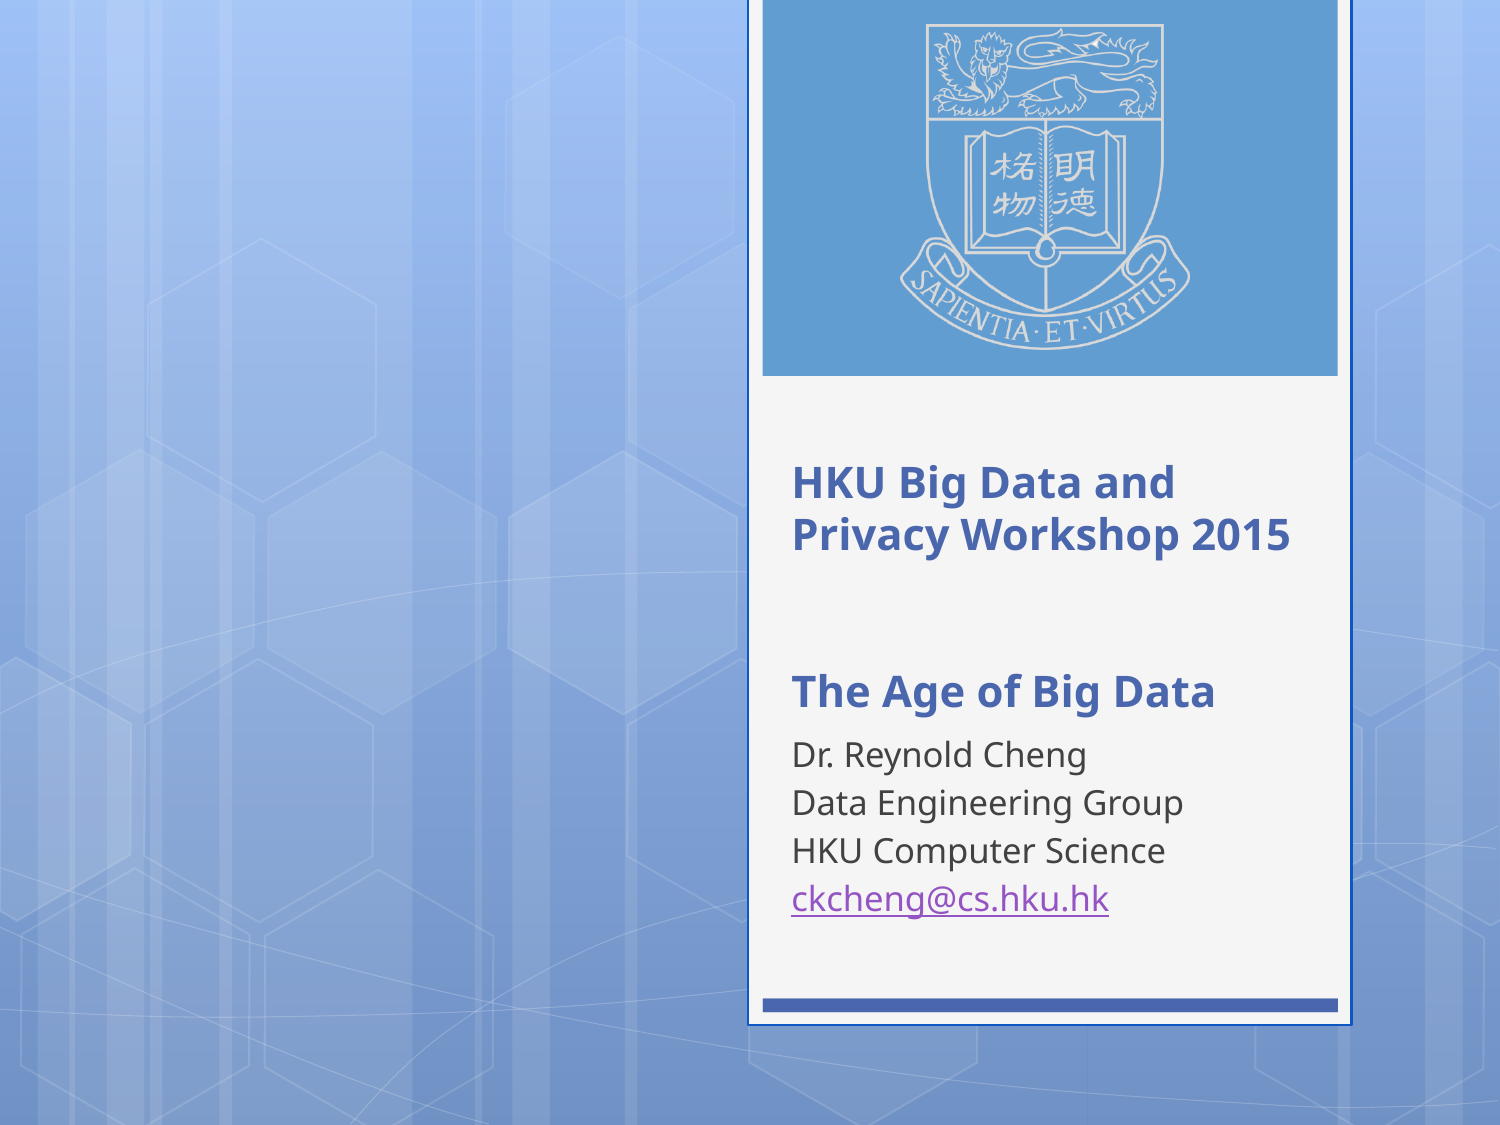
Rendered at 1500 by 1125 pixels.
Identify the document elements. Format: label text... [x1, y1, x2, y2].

subtitle Dr. Reynold Cheng Data Engineering Group HKU Computer Science ckcheng@cs.hku.hk [776, 725, 1320, 933]
title HKU Big Data and Privacy Workshop 2015 The Age of Big Data [776, 444, 1320, 724]
